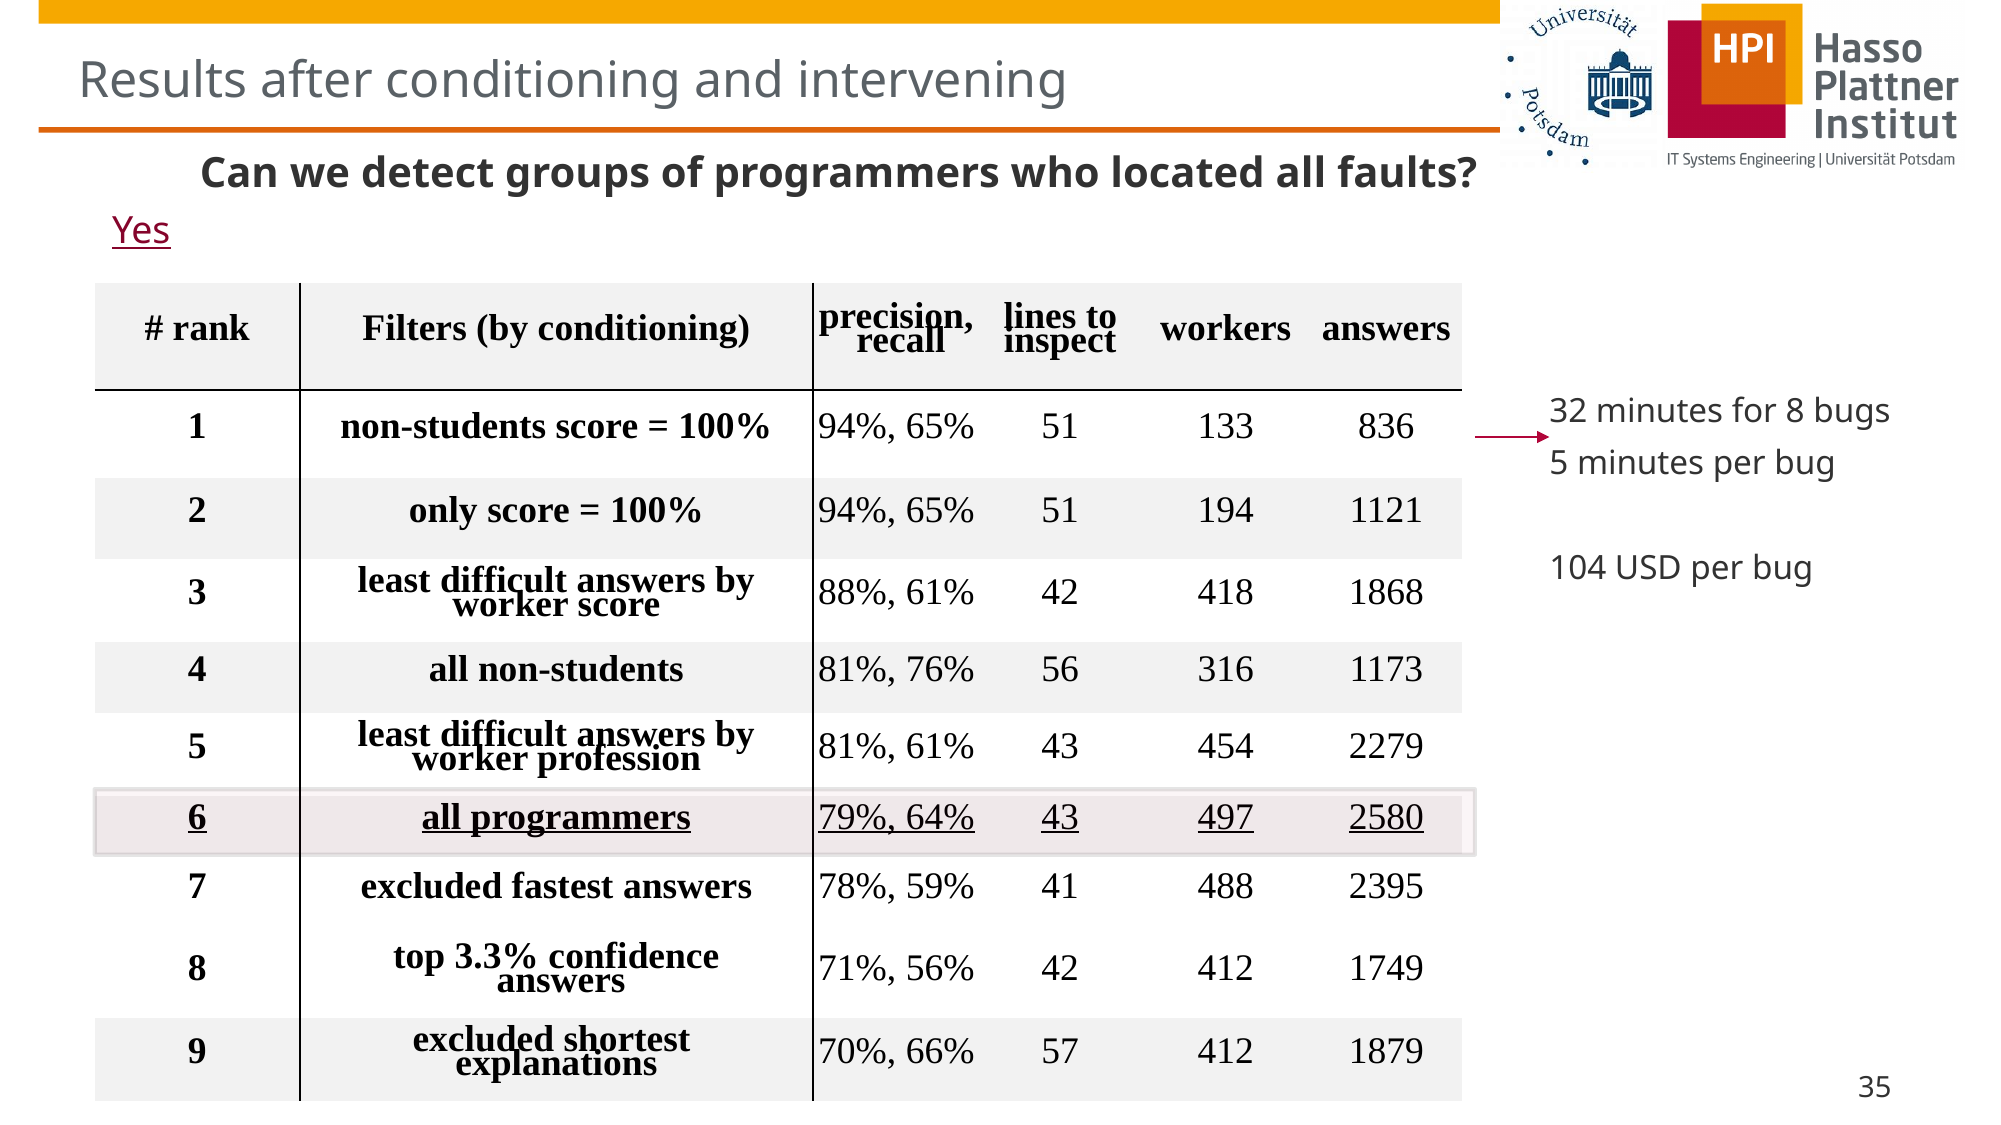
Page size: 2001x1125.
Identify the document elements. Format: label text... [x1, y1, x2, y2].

table_header answers [1311, 283, 1462, 389]
table_cell 88%, 61% [814, 559, 980, 642]
table_cell 94%, 65% [814, 391, 980, 478]
table_cell 2279 [1311, 713, 1462, 787]
table_cell 9 [95, 1018, 299, 1101]
text_box 32 minutes for 8 bugs 5 minutes per bug 104 USD per bug [1549, 388, 1991, 486]
table_cell 51 [980, 478, 1141, 559]
table_cell 1749 [1311, 935, 1462, 1018]
table_cell 412 [1141, 935, 1311, 1018]
picture [1500, 0, 1965, 173]
table_cell non-students score = 100% [301, 391, 812, 478]
table_cell 194 [1141, 478, 1311, 559]
table_cell 56 [980, 642, 1141, 713]
table_cell 1 [95, 391, 299, 478]
table_cell 836 [1311, 391, 1462, 478]
table_cell 42 [980, 559, 1141, 642]
table_cell 8 [95, 935, 299, 1018]
text_box Yes [97, 198, 186, 259]
table_cell least difficult answers by worker score [301, 559, 812, 642]
table_cell least difficult answers by worker profession [301, 713, 812, 787]
table_cell 316 [1141, 642, 1311, 713]
table_cell 2 [95, 478, 299, 559]
table_cell 1173 [1311, 642, 1462, 713]
table_cell 51 [980, 391, 1141, 478]
table_cell 1879 [1311, 1018, 1462, 1101]
table_cell 5 [95, 713, 299, 787]
text_box [93, 787, 1477, 857]
table_cell 42 [980, 935, 1141, 1018]
table_cell 43 [980, 713, 1141, 787]
table_cell 1868 [1311, 559, 1462, 642]
table_header workers [1141, 283, 1311, 389]
table_header precision, recall [814, 283, 980, 389]
table_cell top 3.3% confidence answers [301, 935, 812, 1018]
table_cell 4 [95, 642, 299, 713]
table_cell 81%, 76% [814, 642, 980, 713]
table_header # rank [95, 283, 299, 389]
table_cell 81%, 61% [814, 713, 980, 787]
table_cell 41 [980, 857, 1141, 935]
table_cell 71%, 56% [814, 935, 980, 1018]
table_header Filters (by conditioning) [301, 283, 812, 389]
table_cell 418 [1141, 559, 1311, 642]
table_cell only score = 100% [301, 478, 812, 559]
table_cell 454 [1141, 713, 1311, 787]
title Results after conditioning and intervening [78, 23, 1583, 109]
table_cell 78%, 59% [814, 857, 980, 935]
table_cell 57 [980, 1018, 1141, 1101]
table_cell 1121 [1311, 478, 1462, 559]
table_cell 133 [1141, 391, 1311, 478]
table_cell 7 [95, 857, 299, 935]
table_cell all non-students [301, 642, 812, 713]
table_header lines to inspect [980, 283, 1141, 389]
slide_number 35 [1840, 1070, 1961, 1109]
table_cell 94%, 65% [814, 478, 980, 559]
table_cell excluded fastest answers [301, 857, 812, 935]
text_box Can we detect groups of programmers who located all faults? [184, 138, 1493, 203]
table_cell 2395 [1311, 857, 1462, 935]
table_cell 3 [95, 559, 299, 642]
table_cell excluded shortest explanations [301, 1018, 812, 1101]
table_cell 488 [1141, 857, 1311, 935]
table_cell 70%, 66% [814, 1018, 980, 1101]
table_cell 412 [1141, 1018, 1311, 1101]
